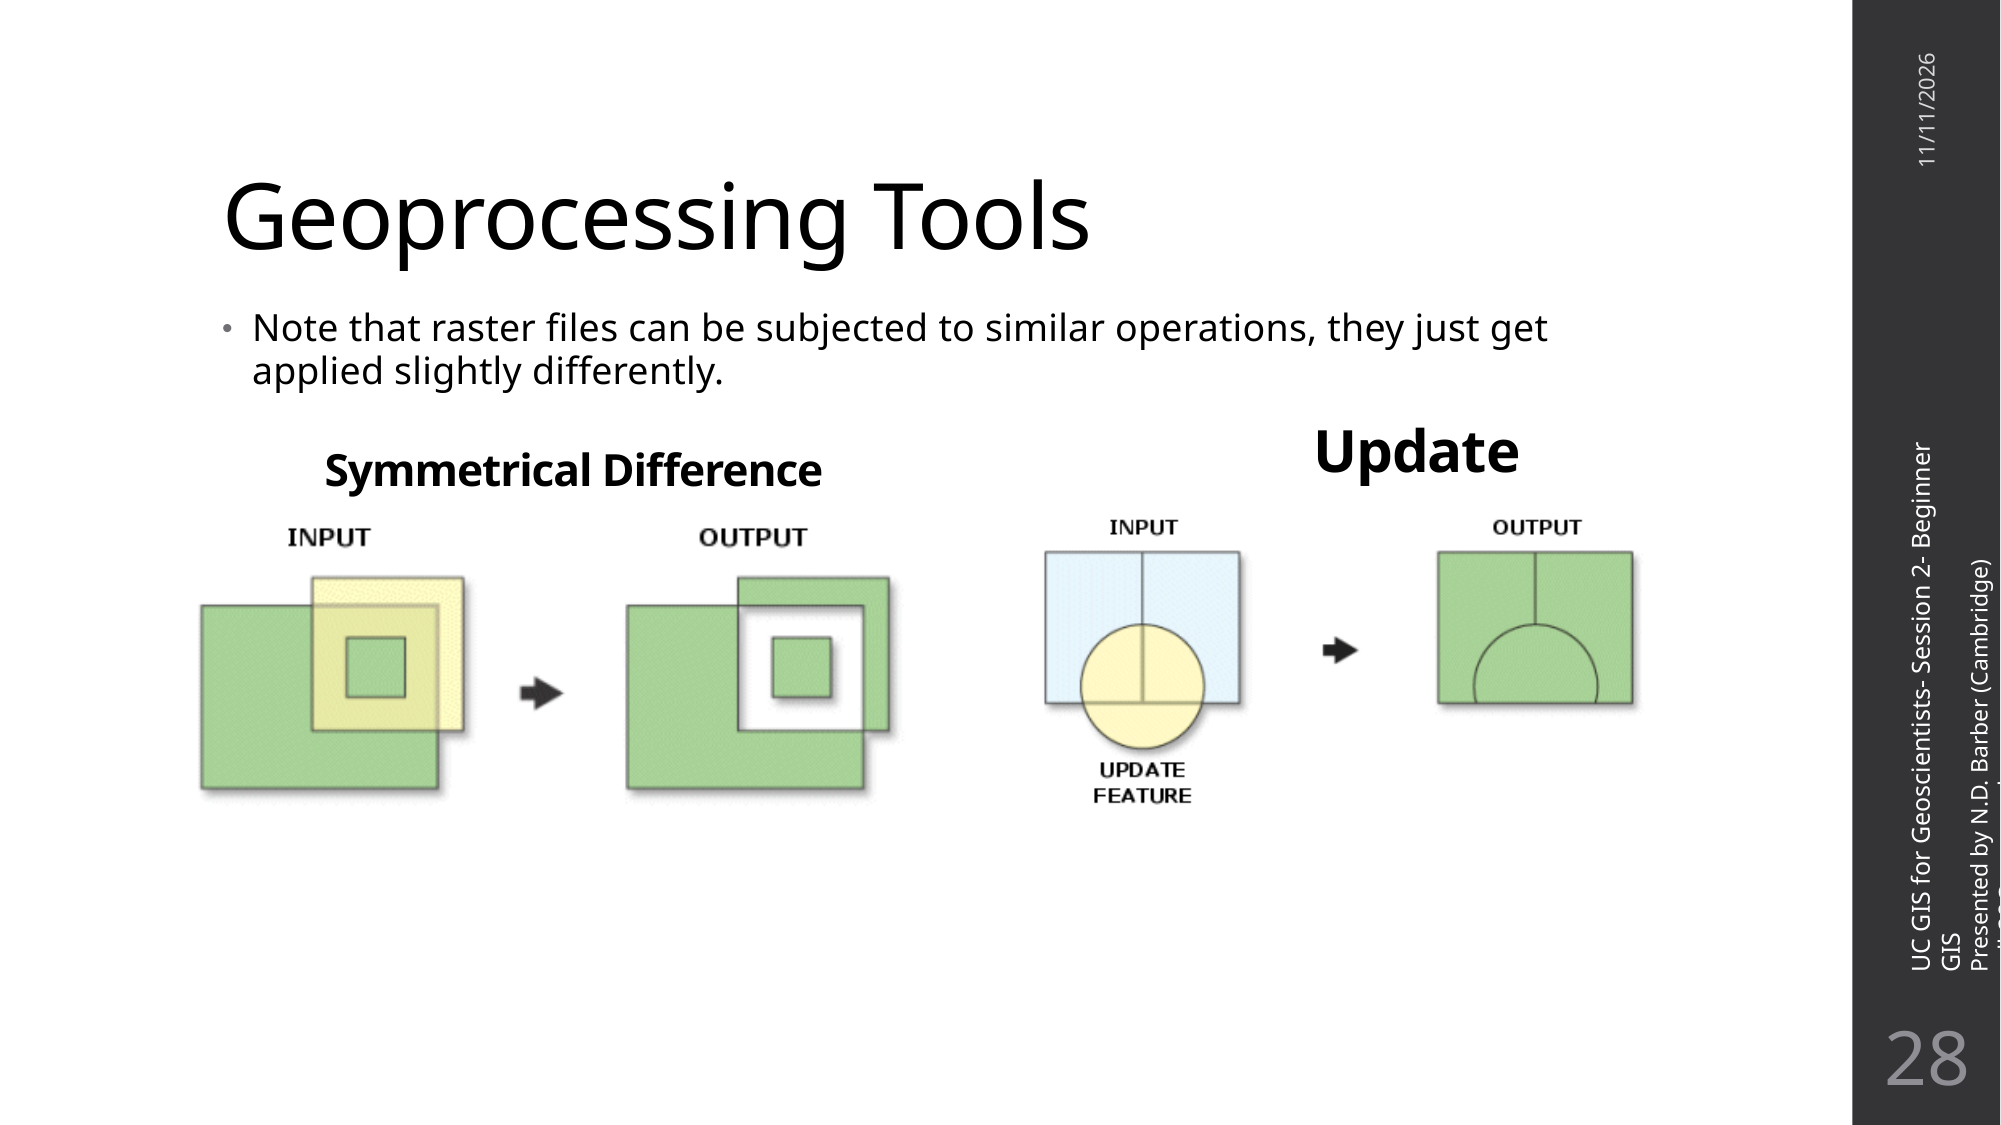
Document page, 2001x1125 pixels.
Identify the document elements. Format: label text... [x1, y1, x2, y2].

picture [195, 525, 909, 808]
footer UC GIS for Geoscientists- Session 2- Beginner GIS Presented by N.D. Barber (Cambridge) ndb38@cam.ac.uk [1897, 400, 1958, 988]
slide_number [1897, 37, 1958, 351]
title Geoprocessing Tools [206, 60, 1797, 278]
picture [1039, 517, 1646, 808]
text_box Update [1298, 405, 1600, 493]
list Note that raster files can be subjected to similar operations, they just get applied slightly differently. [206, 299, 1617, 460]
slide_number 27 [1852, 1012, 2000, 1110]
text_box Symmetrical Difference [309, 415, 912, 504]
